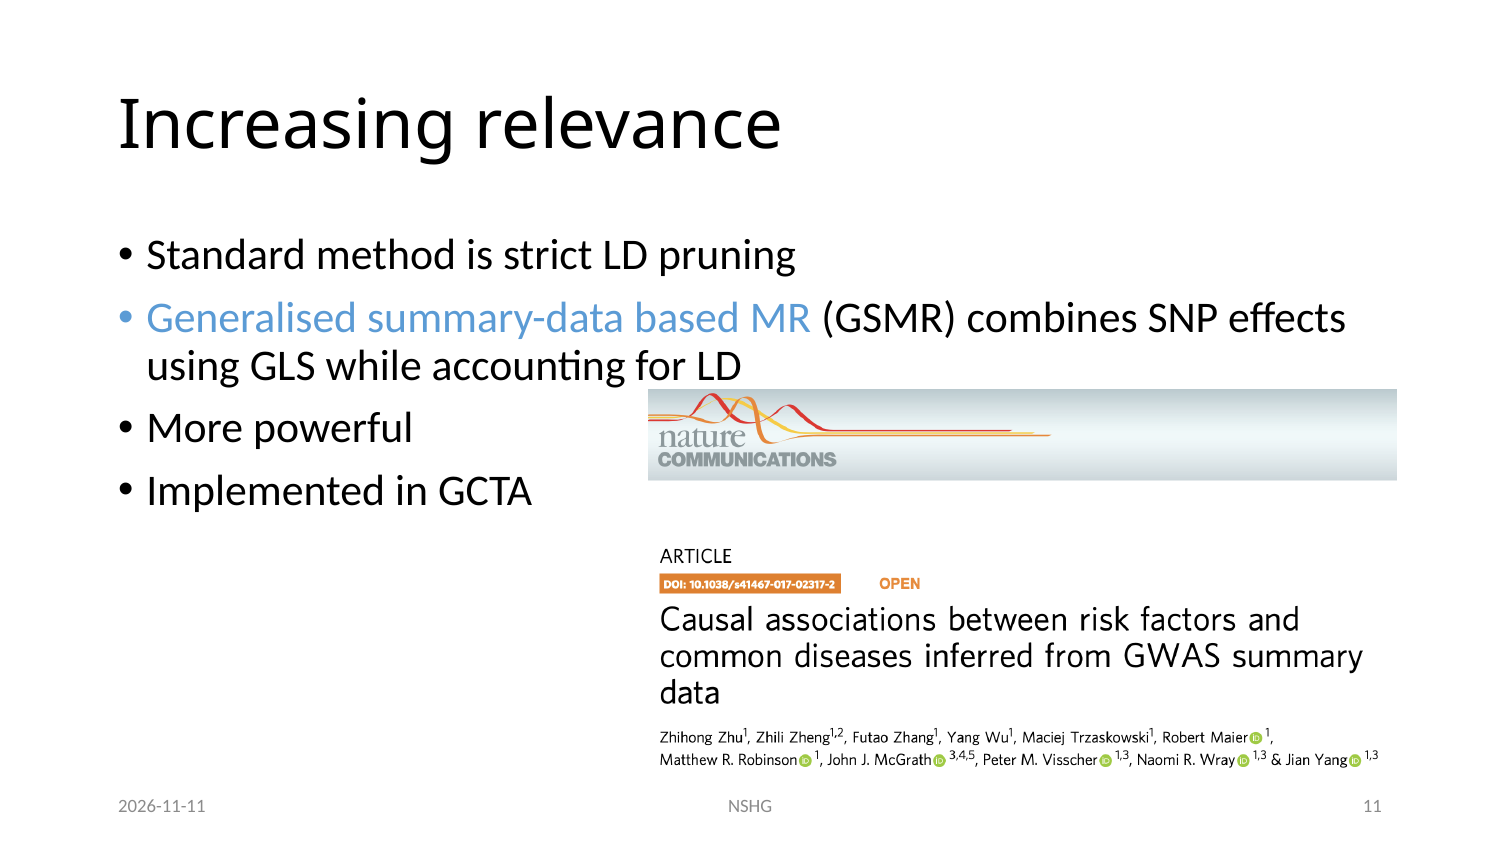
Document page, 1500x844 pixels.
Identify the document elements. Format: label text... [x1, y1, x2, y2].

picture [648, 386, 1397, 772]
list Standard method is strict LD pruning Generalised summary-data based MR (GSMR) combines SNP effects using GLS while accounting for LD More powerful Implemented in GCTA [103, 224, 1397, 760]
footer NSHG [496, 782, 1004, 827]
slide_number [103, 782, 441, 827]
slide_number 11 [1059, 782, 1397, 827]
title Increasing relevance [103, 44, 1397, 208]
